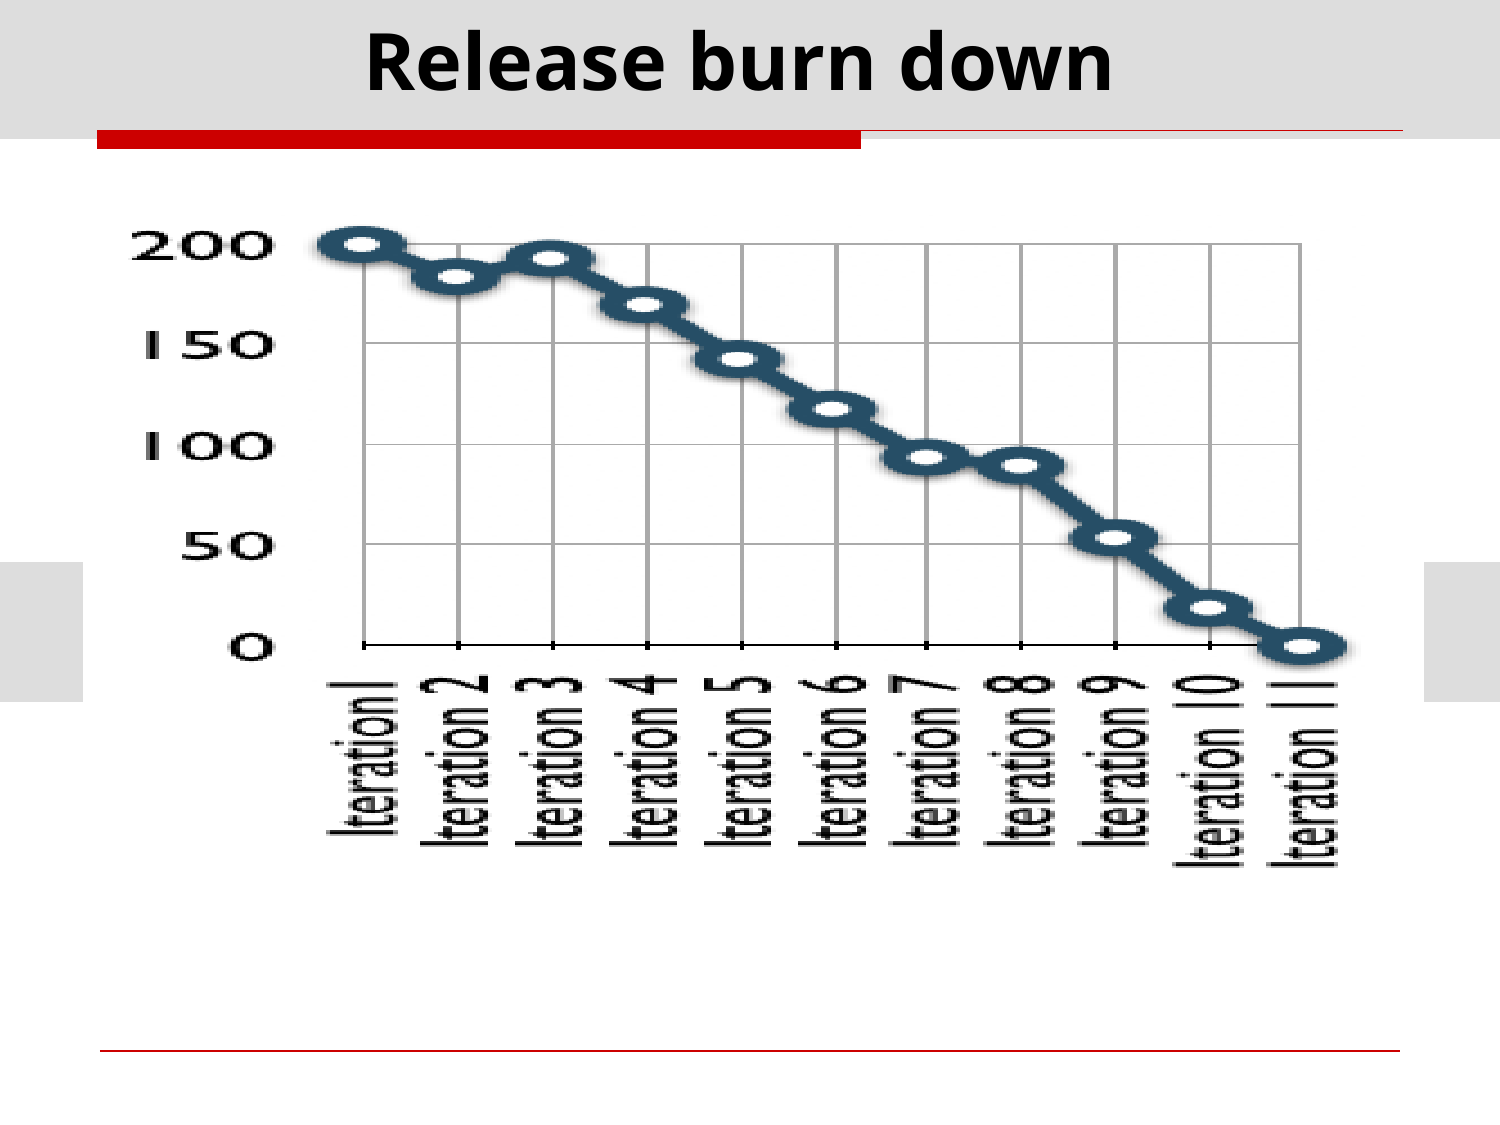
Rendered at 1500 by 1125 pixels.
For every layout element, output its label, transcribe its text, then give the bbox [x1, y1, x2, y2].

title Release burn down [0, 0, 1500, 115]
picture [0, 115, 1500, 1125]
